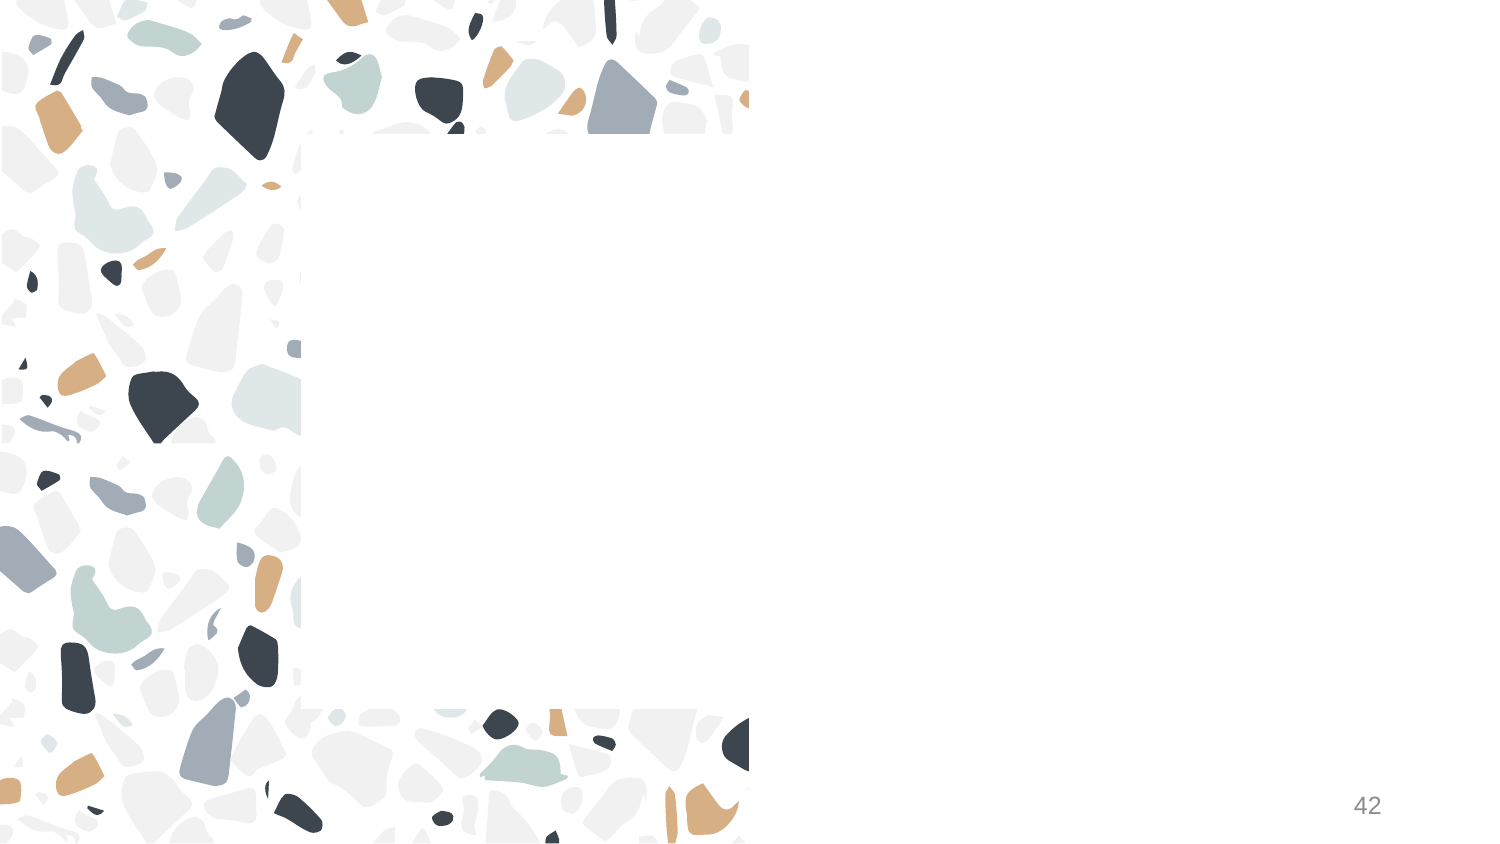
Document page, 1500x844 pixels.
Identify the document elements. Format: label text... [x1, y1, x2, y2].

slide_number 42 [1059, 782, 1397, 828]
